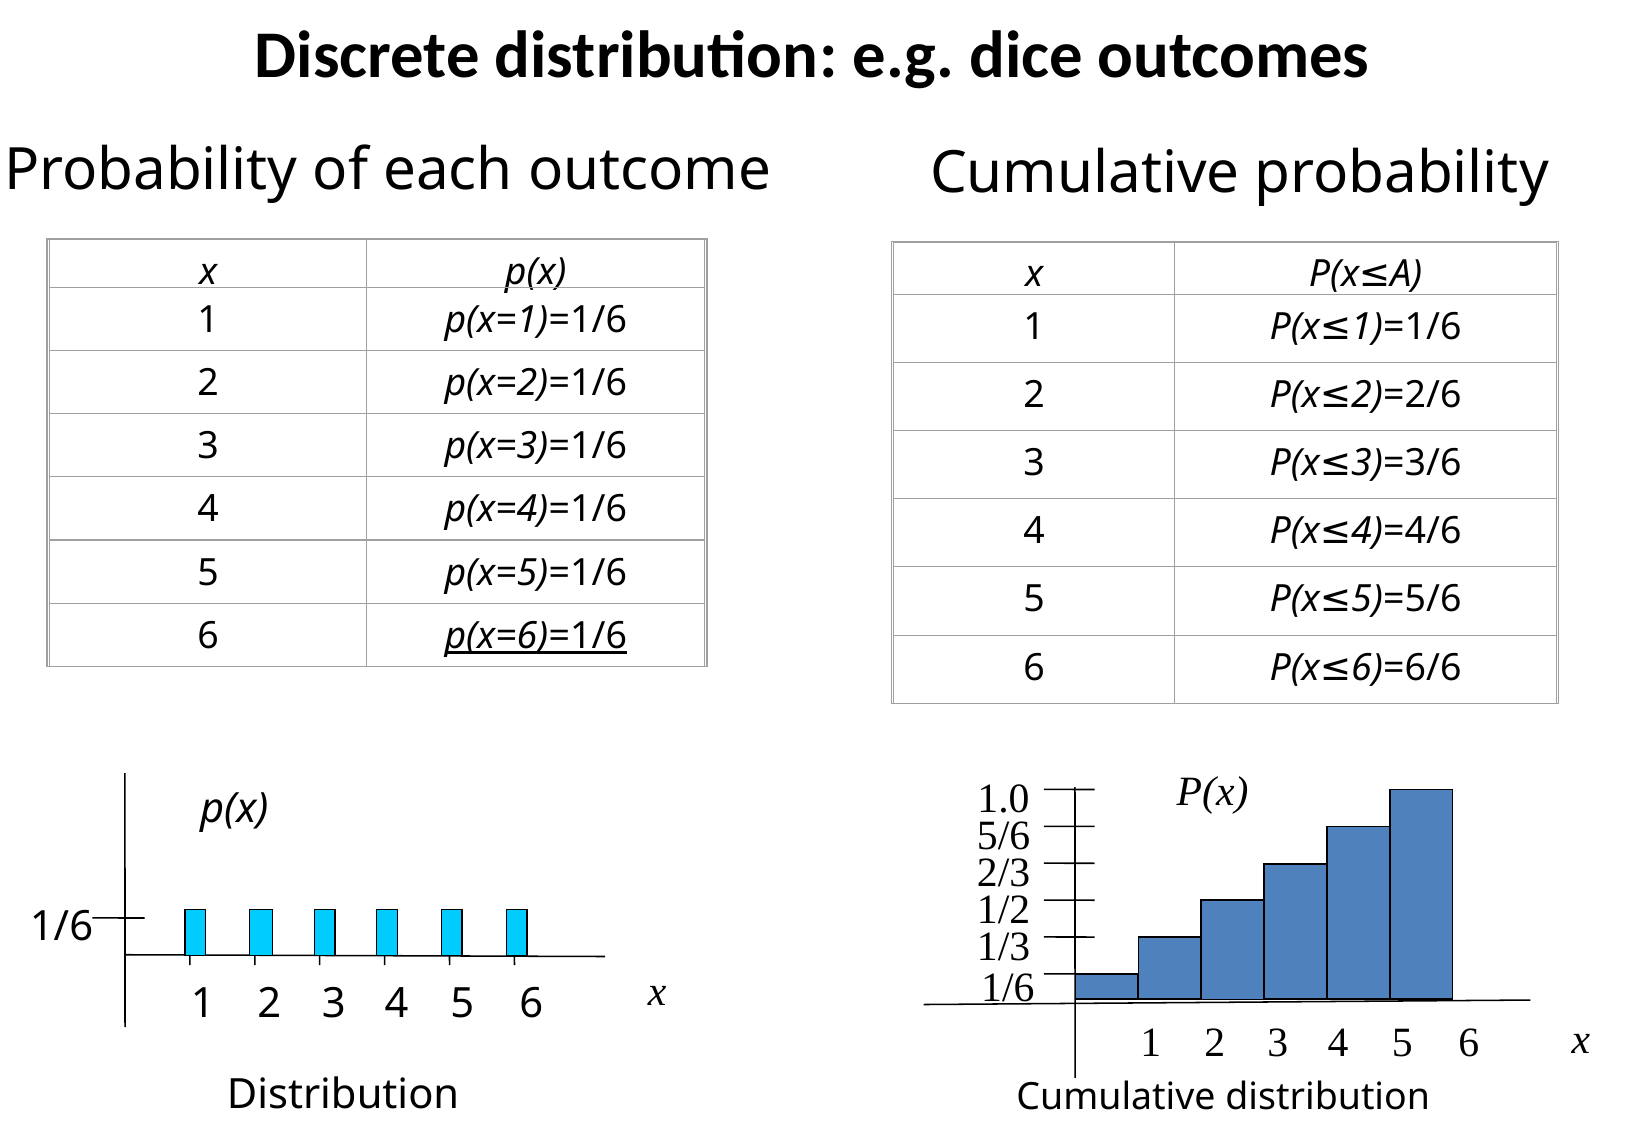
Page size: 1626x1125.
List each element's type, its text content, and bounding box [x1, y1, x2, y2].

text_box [891, 241, 1559, 704]
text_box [46, 238, 708, 667]
text_box Cumulative distribution [1001, 1086, 1446, 1125]
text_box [923, 756, 1625, 1079]
text_box Probability of each outcome [0, 123, 786, 209]
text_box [27, 772, 703, 1114]
text_box Cumulative probability [915, 126, 1564, 212]
text_box Discrete distribution: e.g. dice outcomes [81, 1, 1544, 100]
